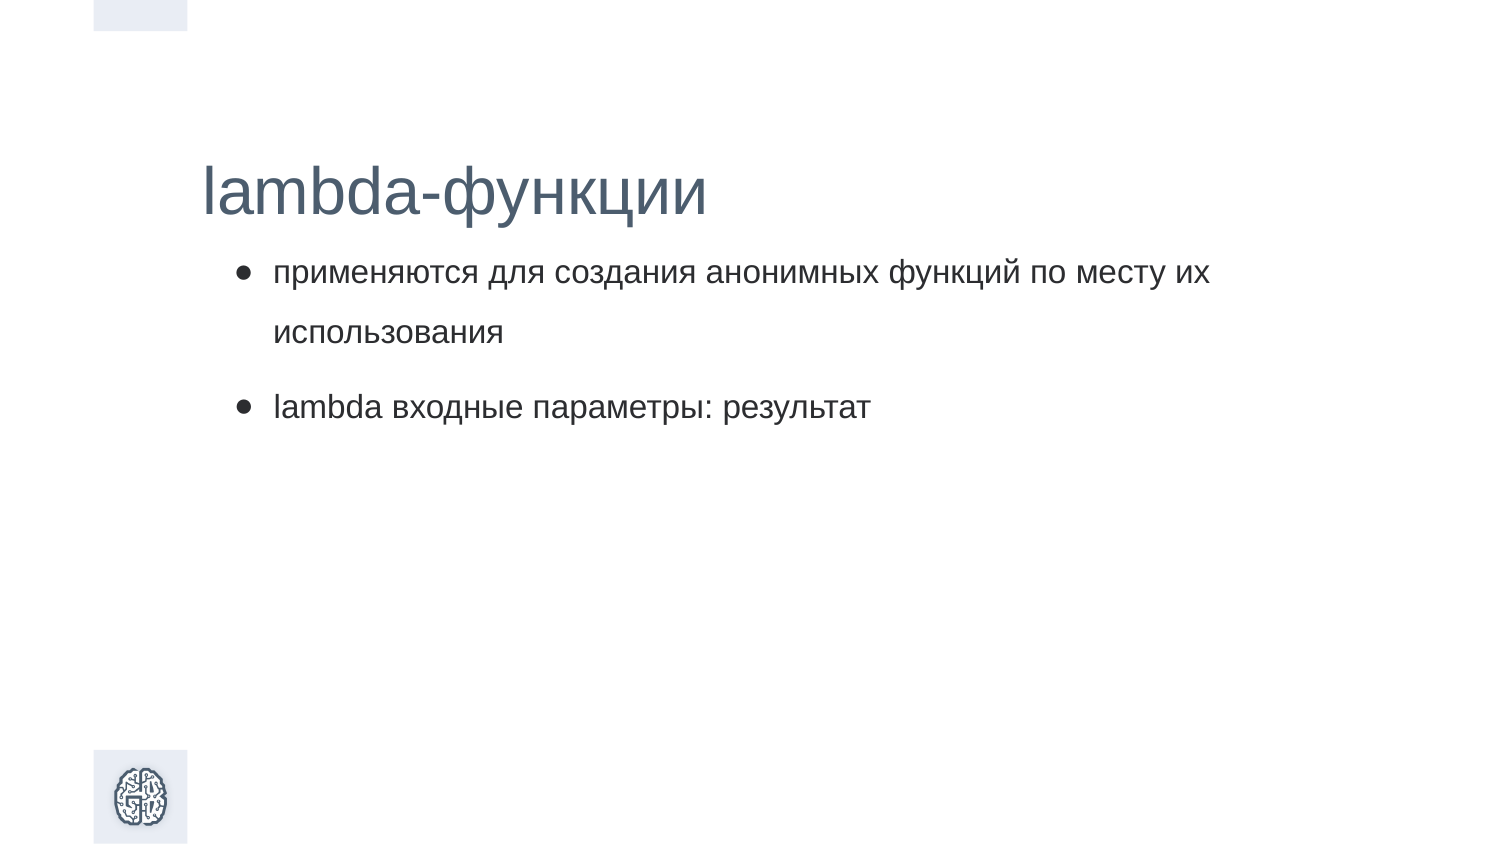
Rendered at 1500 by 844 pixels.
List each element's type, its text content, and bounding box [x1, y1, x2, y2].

text_box lambda-функции [187, 93, 1312, 259]
picture [106, 760, 175, 834]
text_box lambda входные параметры: результат [187, 358, 1313, 432]
text_box применяются для создания анонимных функций по месту их использования [187, 259, 1312, 322]
